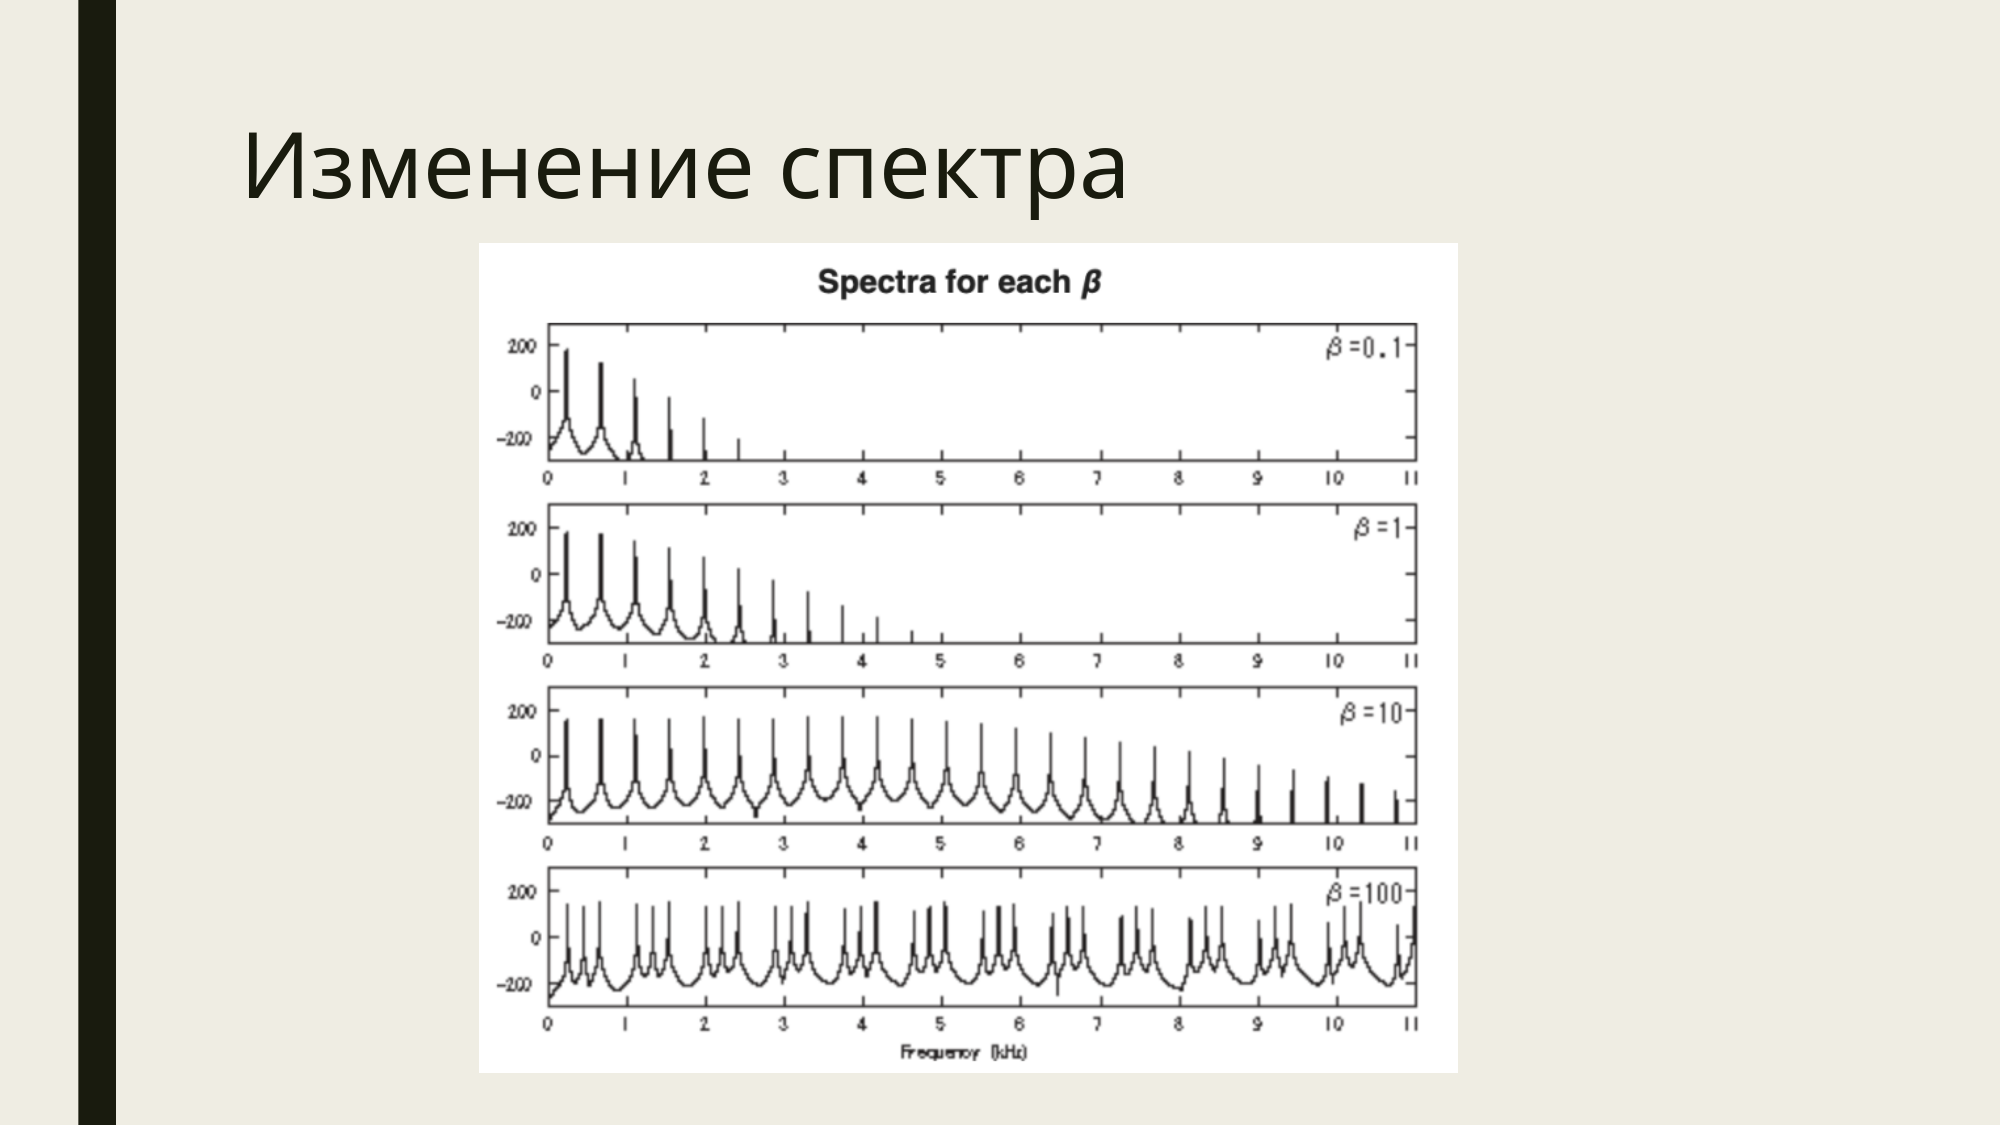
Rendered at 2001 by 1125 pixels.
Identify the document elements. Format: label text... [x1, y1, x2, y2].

title Изменение спектра [225, 112, 1800, 357]
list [479, 243, 1458, 1073]
